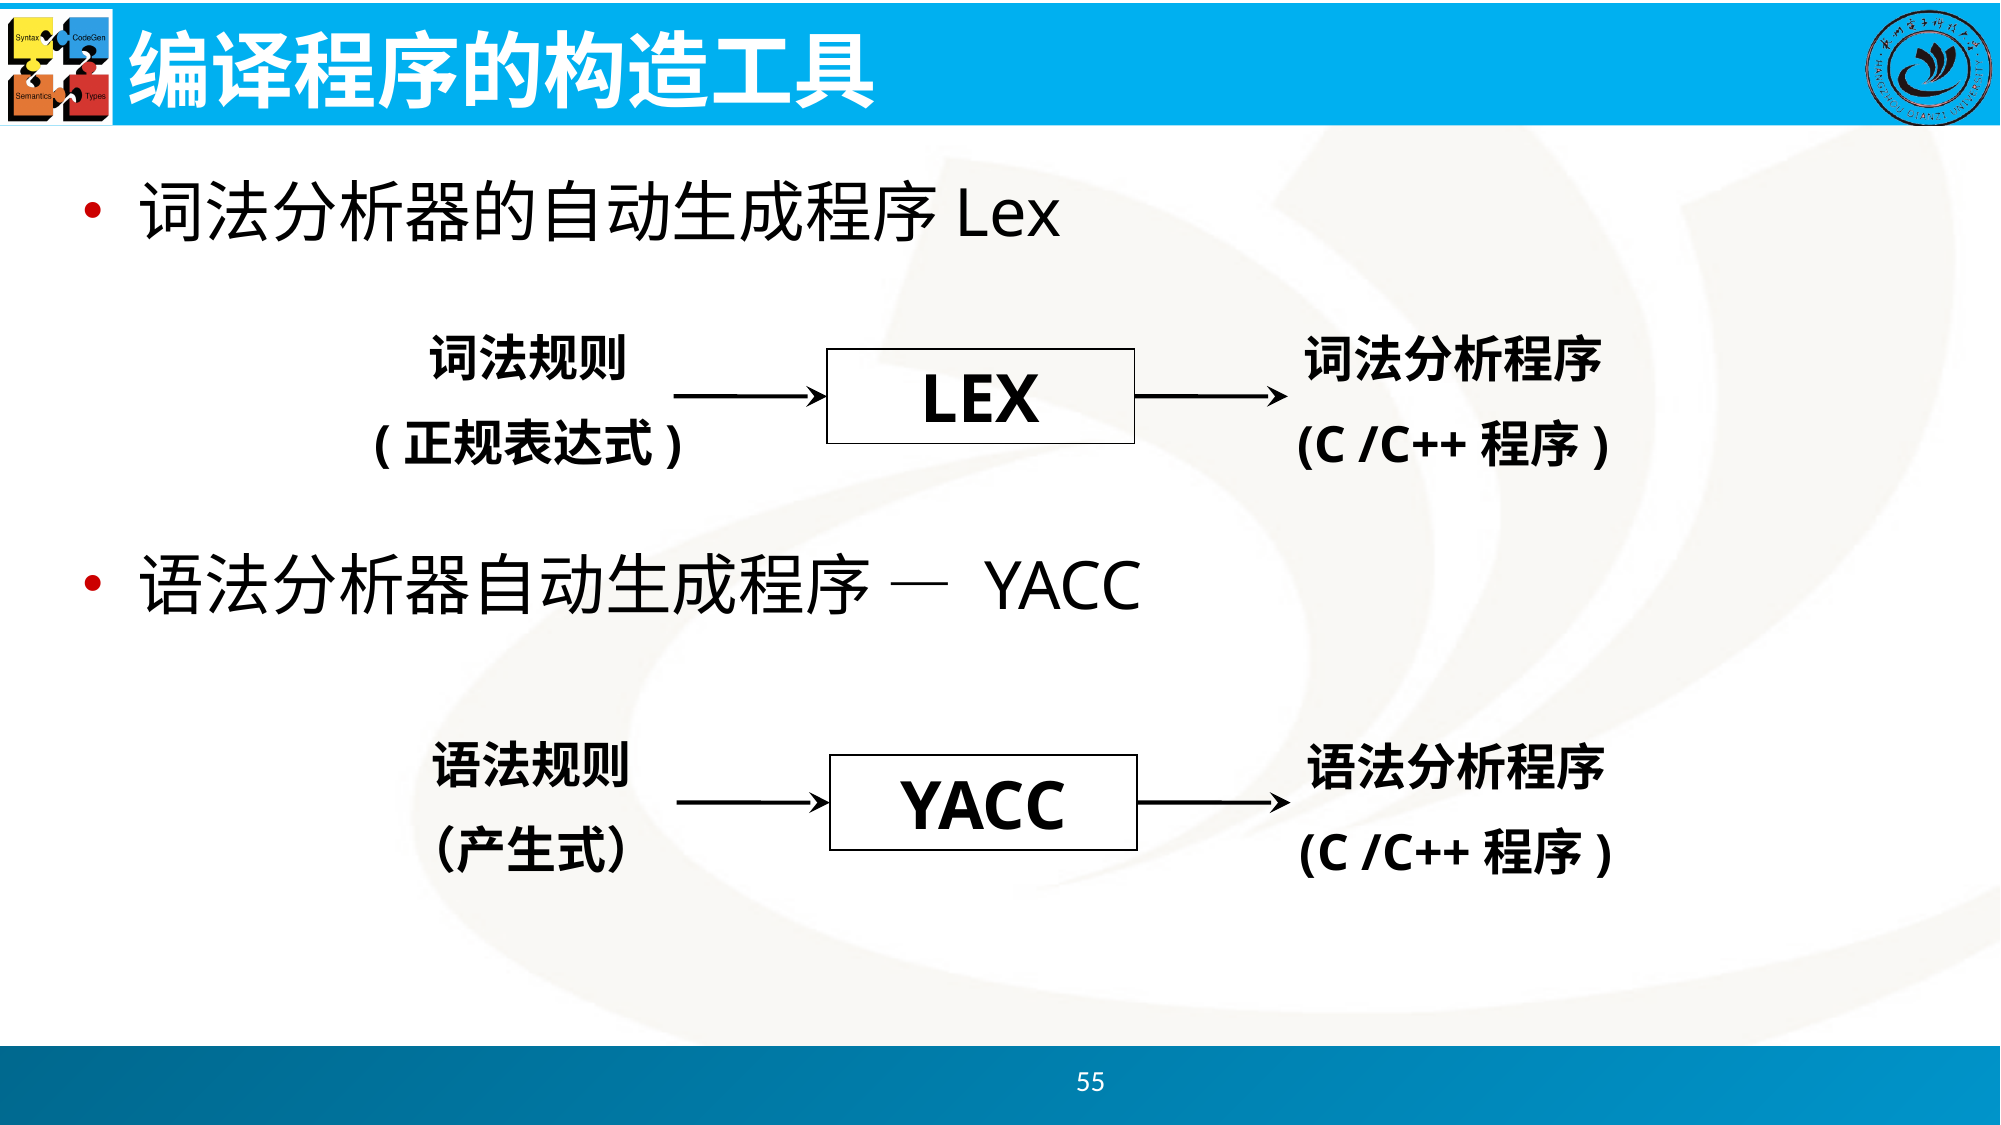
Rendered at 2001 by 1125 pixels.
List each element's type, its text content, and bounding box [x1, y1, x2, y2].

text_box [327, 718, 1646, 888]
list 词法分析器的自动生成程序Lex 语法分析器自动生成程序 — YACC [66, 162, 1934, 980]
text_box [324, 312, 1643, 480]
slide_number 55 [873, 1042, 1308, 1118]
title 编译程序的构造工具 [112, 6, 1934, 126]
